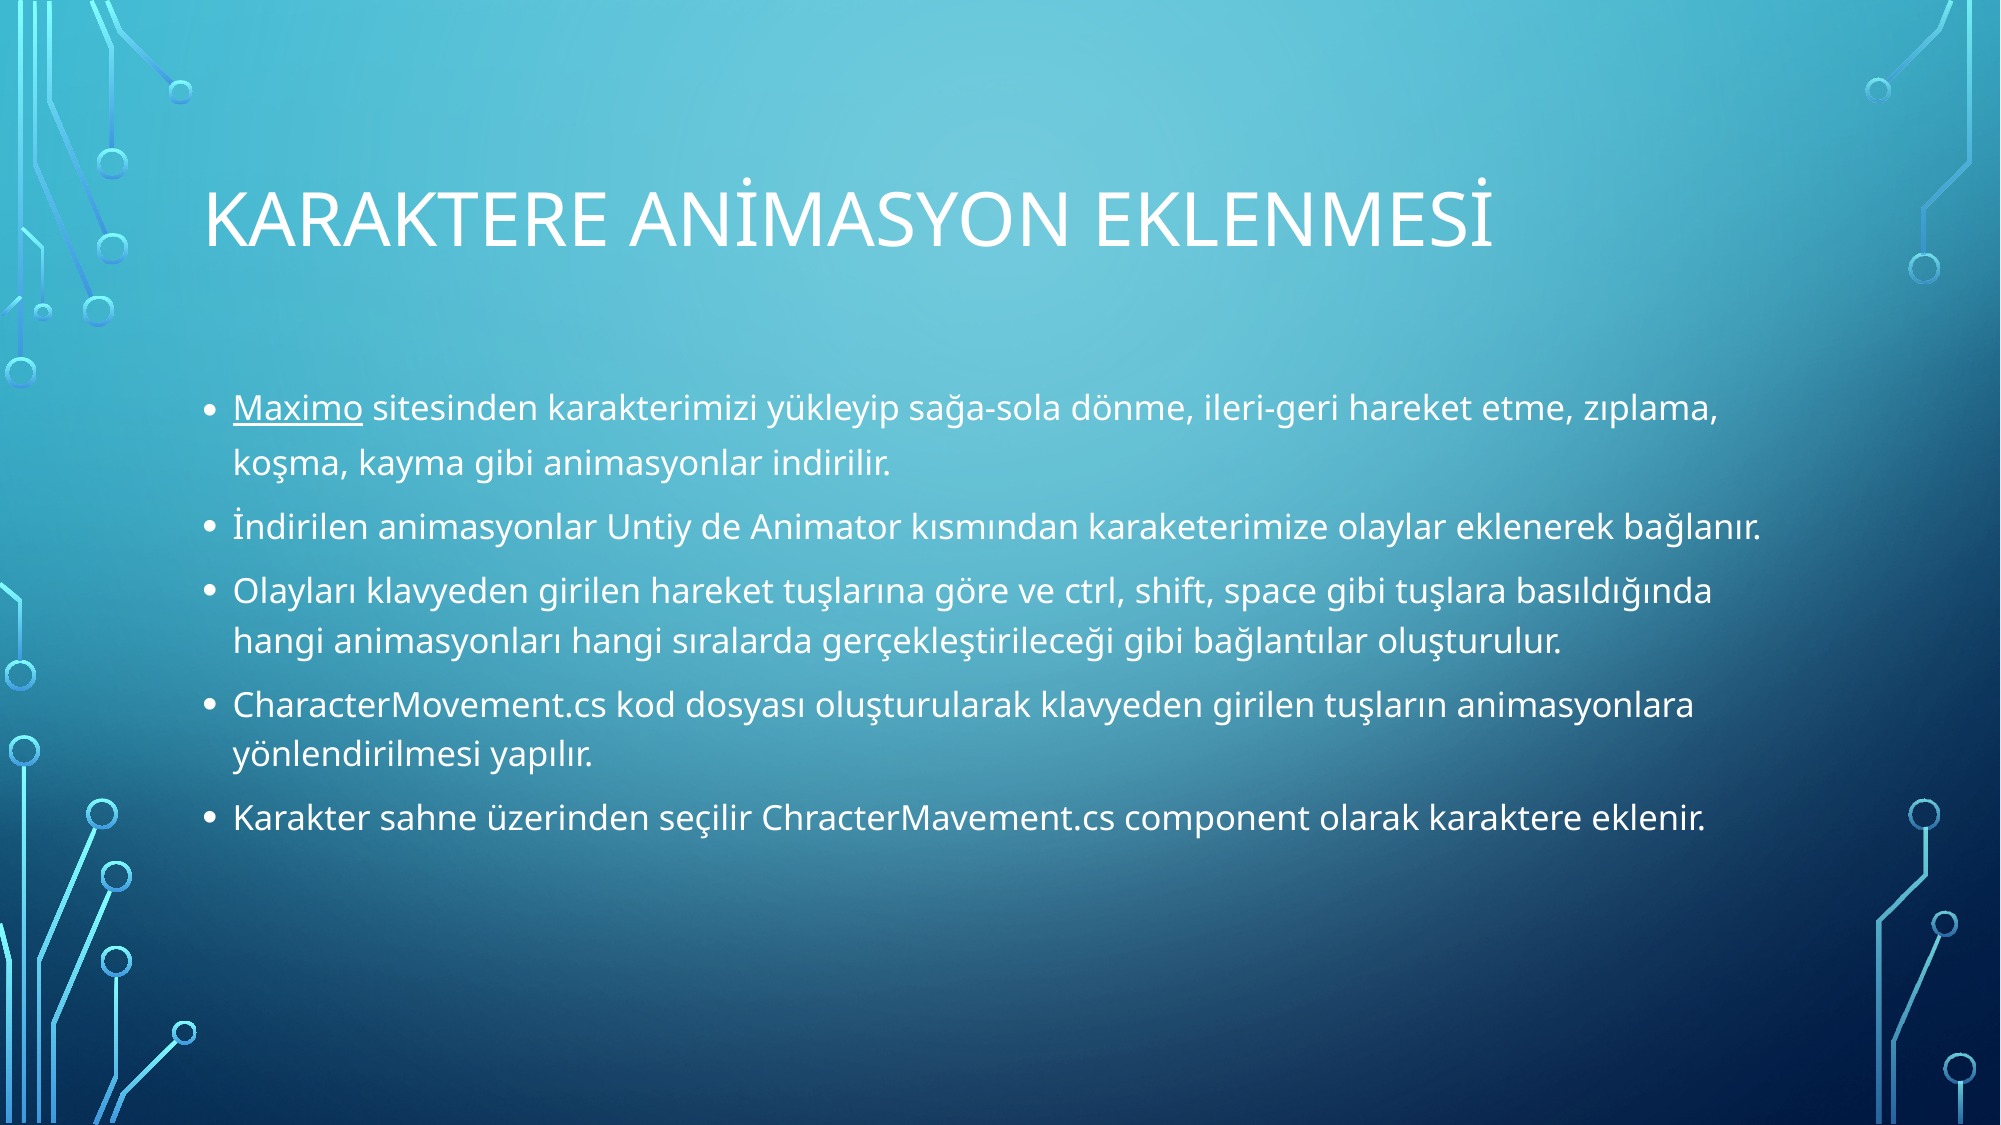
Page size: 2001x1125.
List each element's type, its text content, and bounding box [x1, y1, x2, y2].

title Karaktere Animasyon Eklenmesi [187, 101, 1813, 344]
list Maximo sitesinden karakterimizi yükleyip sağa-sola dönme, ileri-geri hareket etme, zıplama, koşma, kayma gibi animasyonlar indirilir. İndirilen animasyonlar Untiy de Animator kısmından karaketerimize olaylar eklenerek bağlanır. Olayları klavyeden girilen hareket tuşlarına göre ve ctrl, shift, space gibi tuşlara basıldığında hangi animasyonları hangi sıralarda gerçekleştirileceği gibi bağlantılar oluşturulur. CharacterMovement.cs kod dosyası oluşturularak klavyeden girilen tuşların animasyonlara yönlendirilmesi yapılır. Karakter sahne üzerinden seçilir ChracterMavement.cs component olarak karaktere eklenir. [187, 369, 1813, 950]
